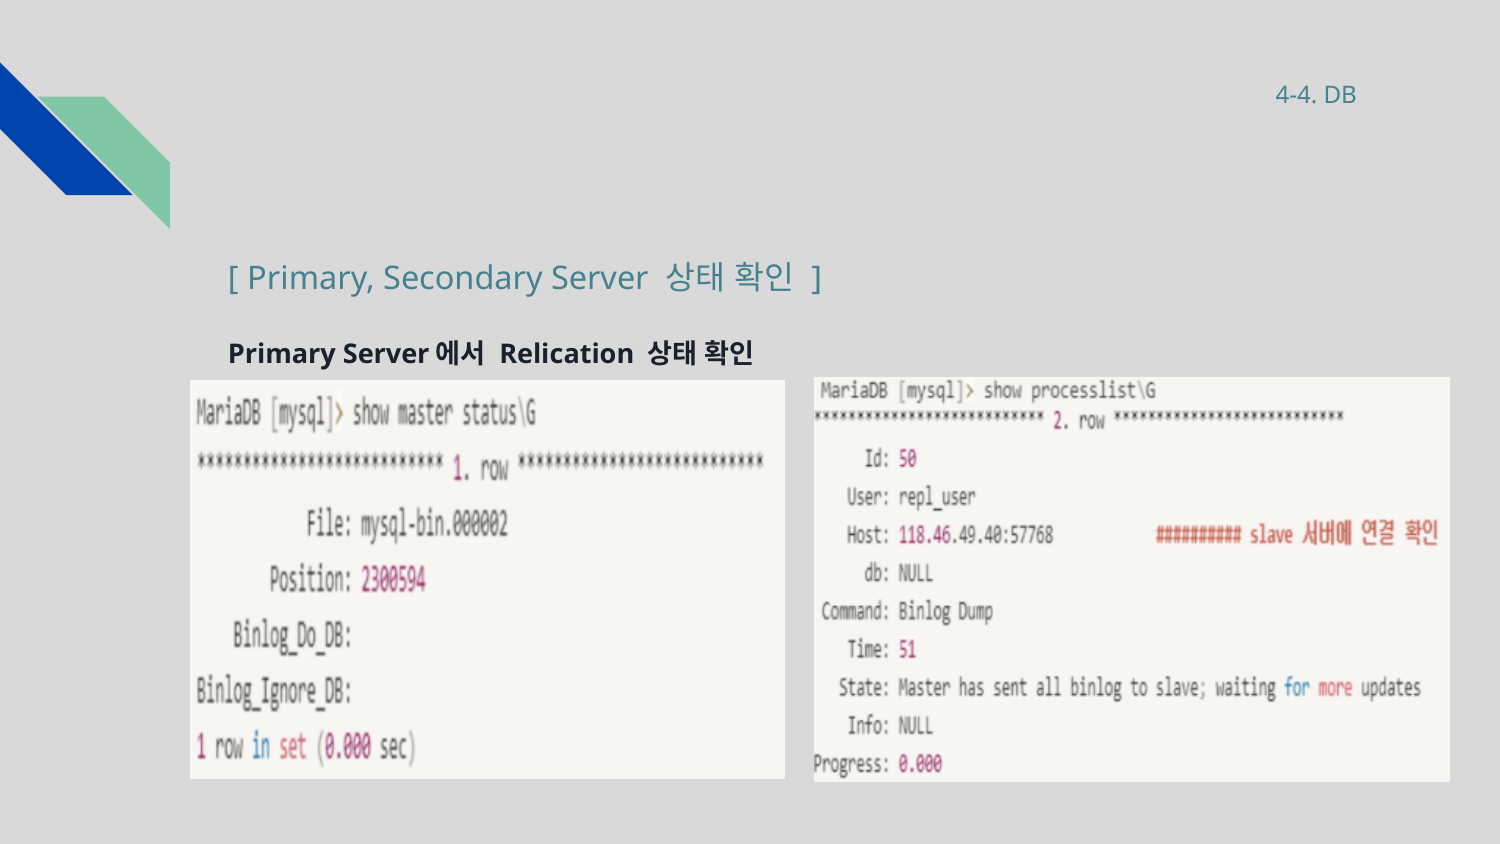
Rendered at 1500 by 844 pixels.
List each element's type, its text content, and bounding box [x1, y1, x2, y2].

picture [190, 380, 785, 780]
title 4-4. DB [1056, 64, 1373, 129]
list Primary Server에서 Relication 상태 확인 [212, 316, 1368, 823]
title [ Primary, Secondary Server 상태 확인 ] [212, 241, 1368, 306]
picture [814, 377, 1450, 782]
